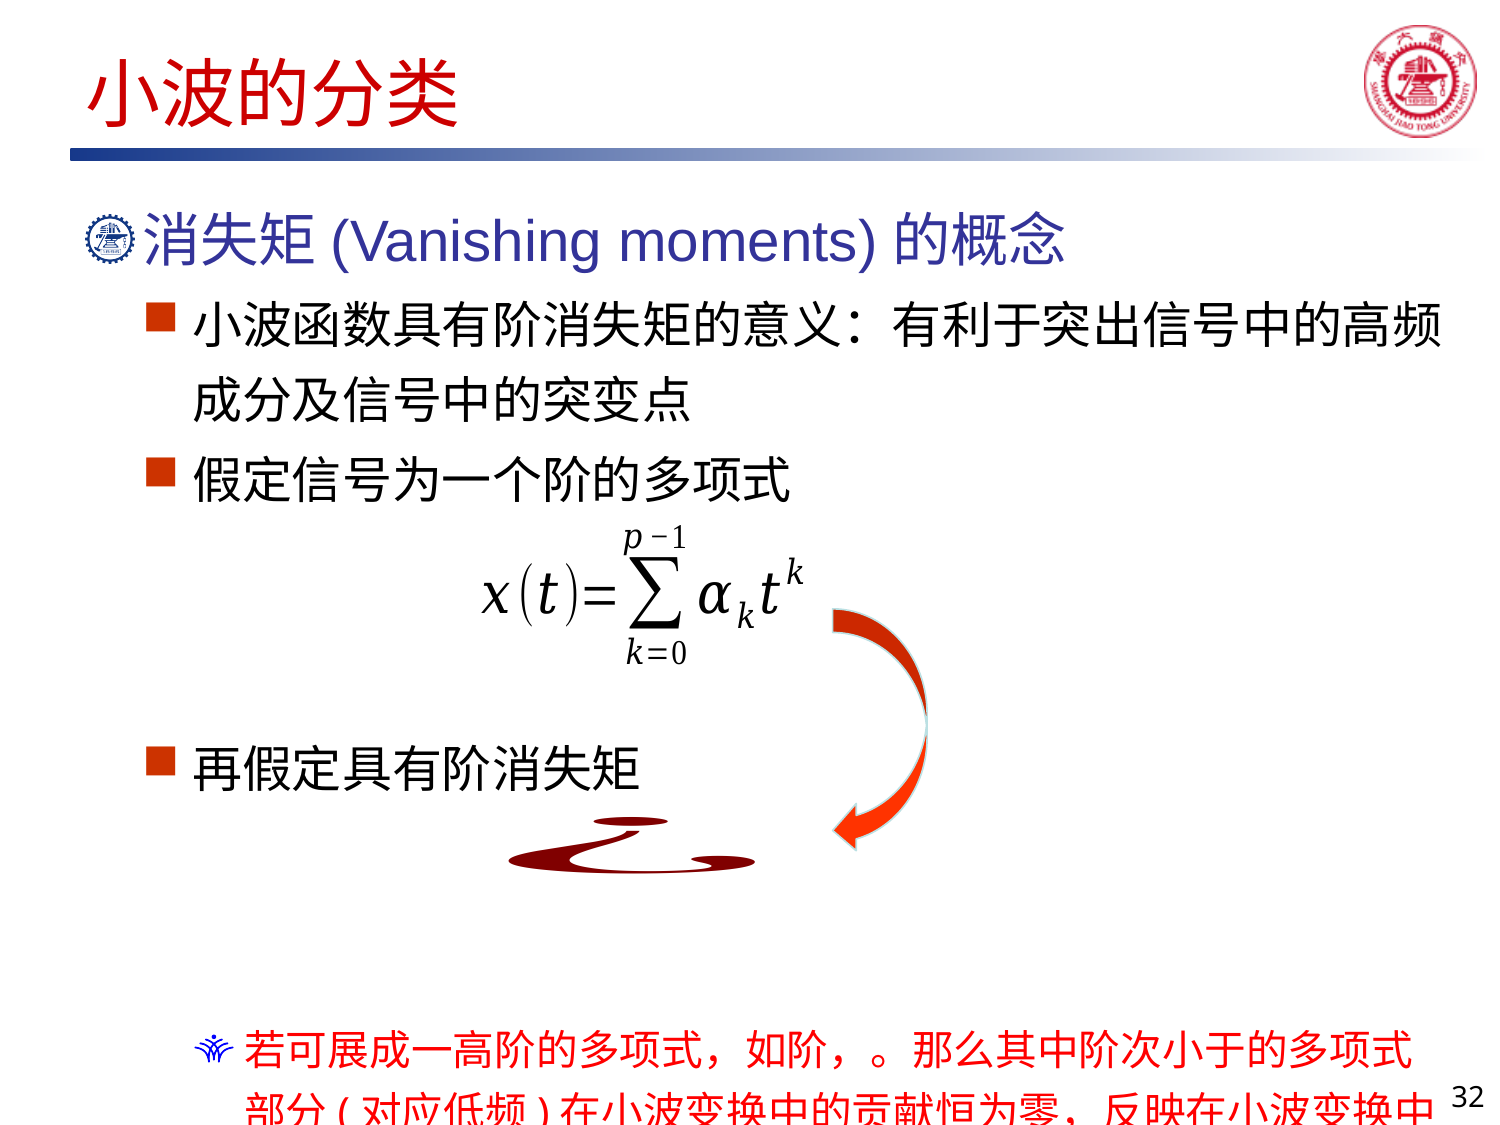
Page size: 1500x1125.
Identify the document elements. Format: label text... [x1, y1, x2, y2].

picture [192, 1032, 236, 1065]
picture [85, 214, 135, 264]
text_box [832, 608, 928, 851]
slide_number 32 [1370, 1070, 1500, 1125]
picture [1364, 25, 1477, 138]
title 小波的分类 [70, 31, 1164, 144]
